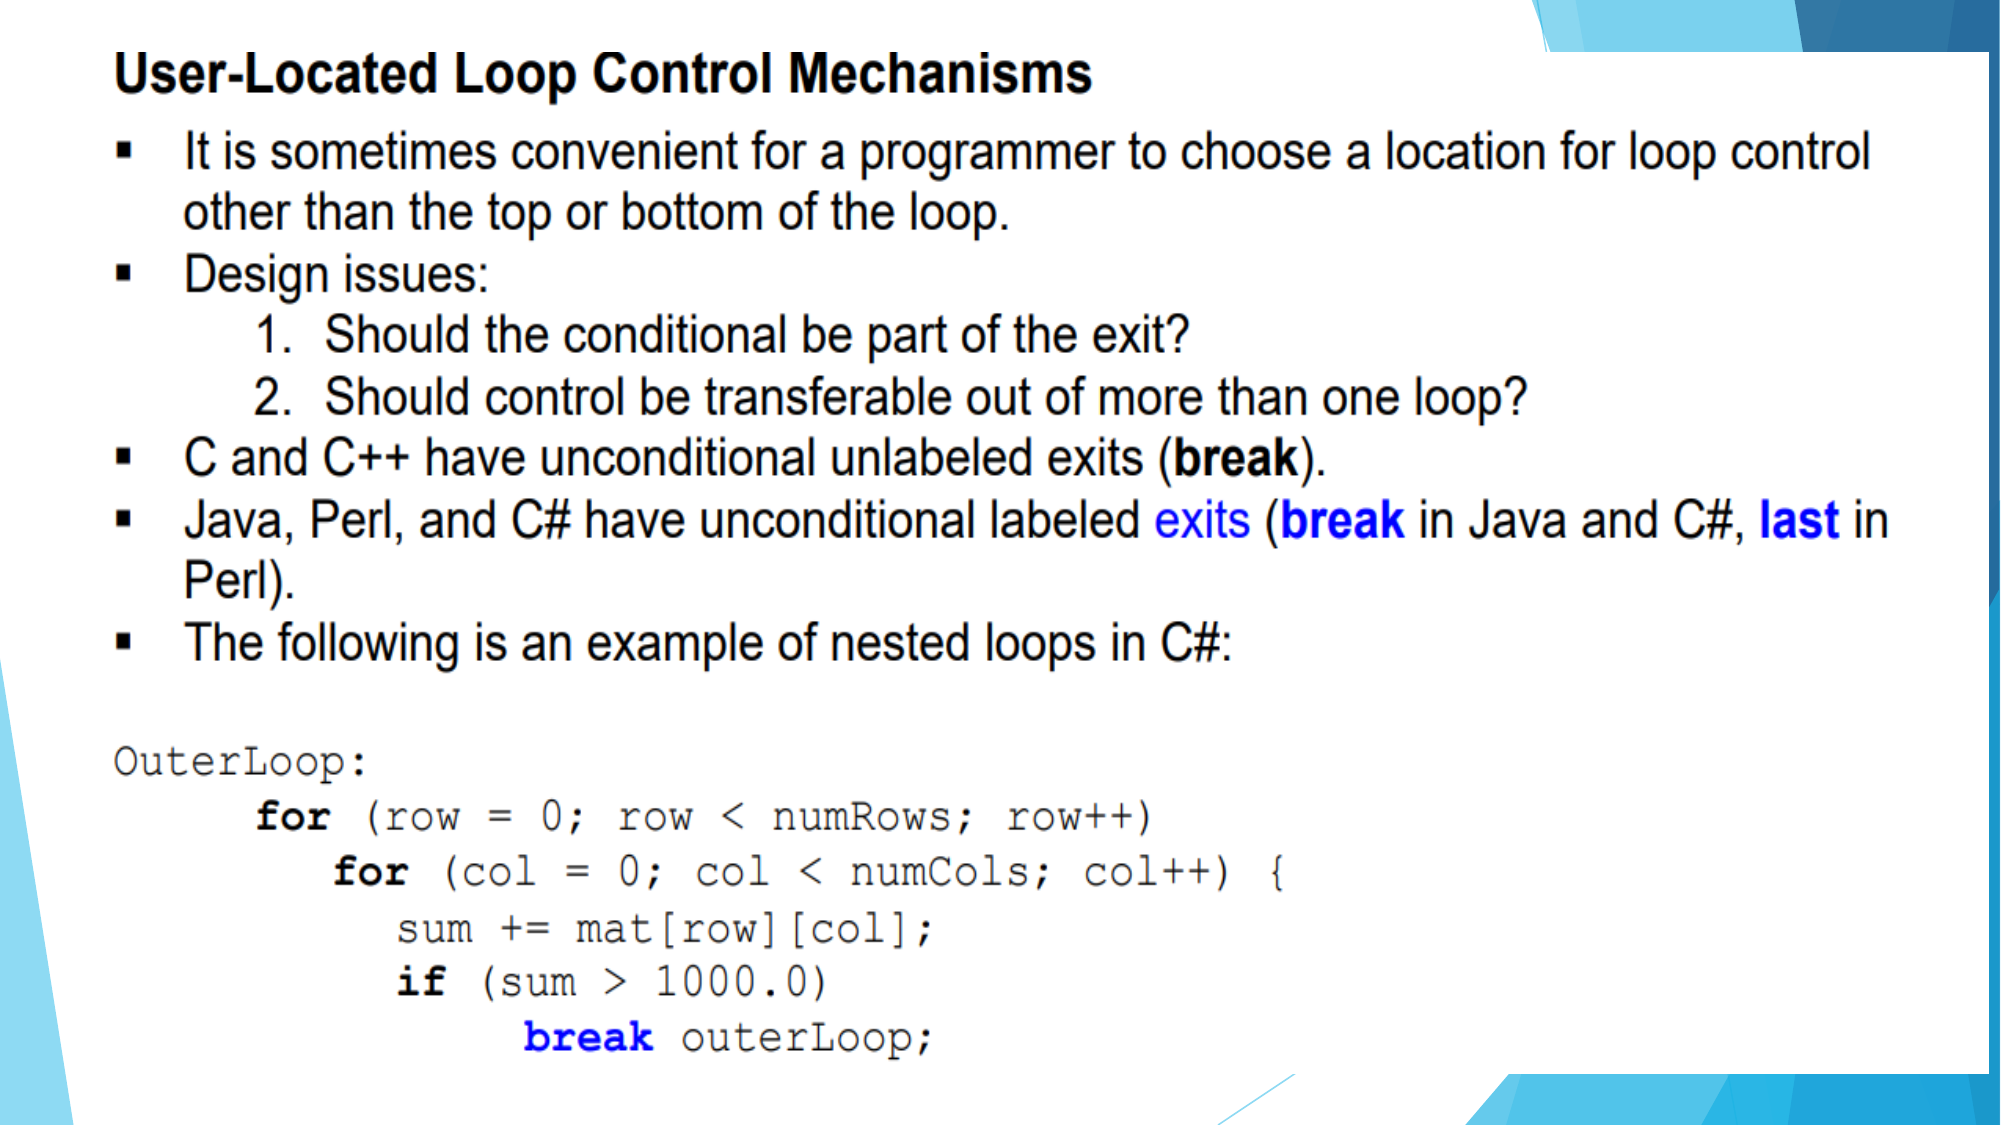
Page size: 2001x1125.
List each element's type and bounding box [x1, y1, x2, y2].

list [84, 51, 1990, 1074]
